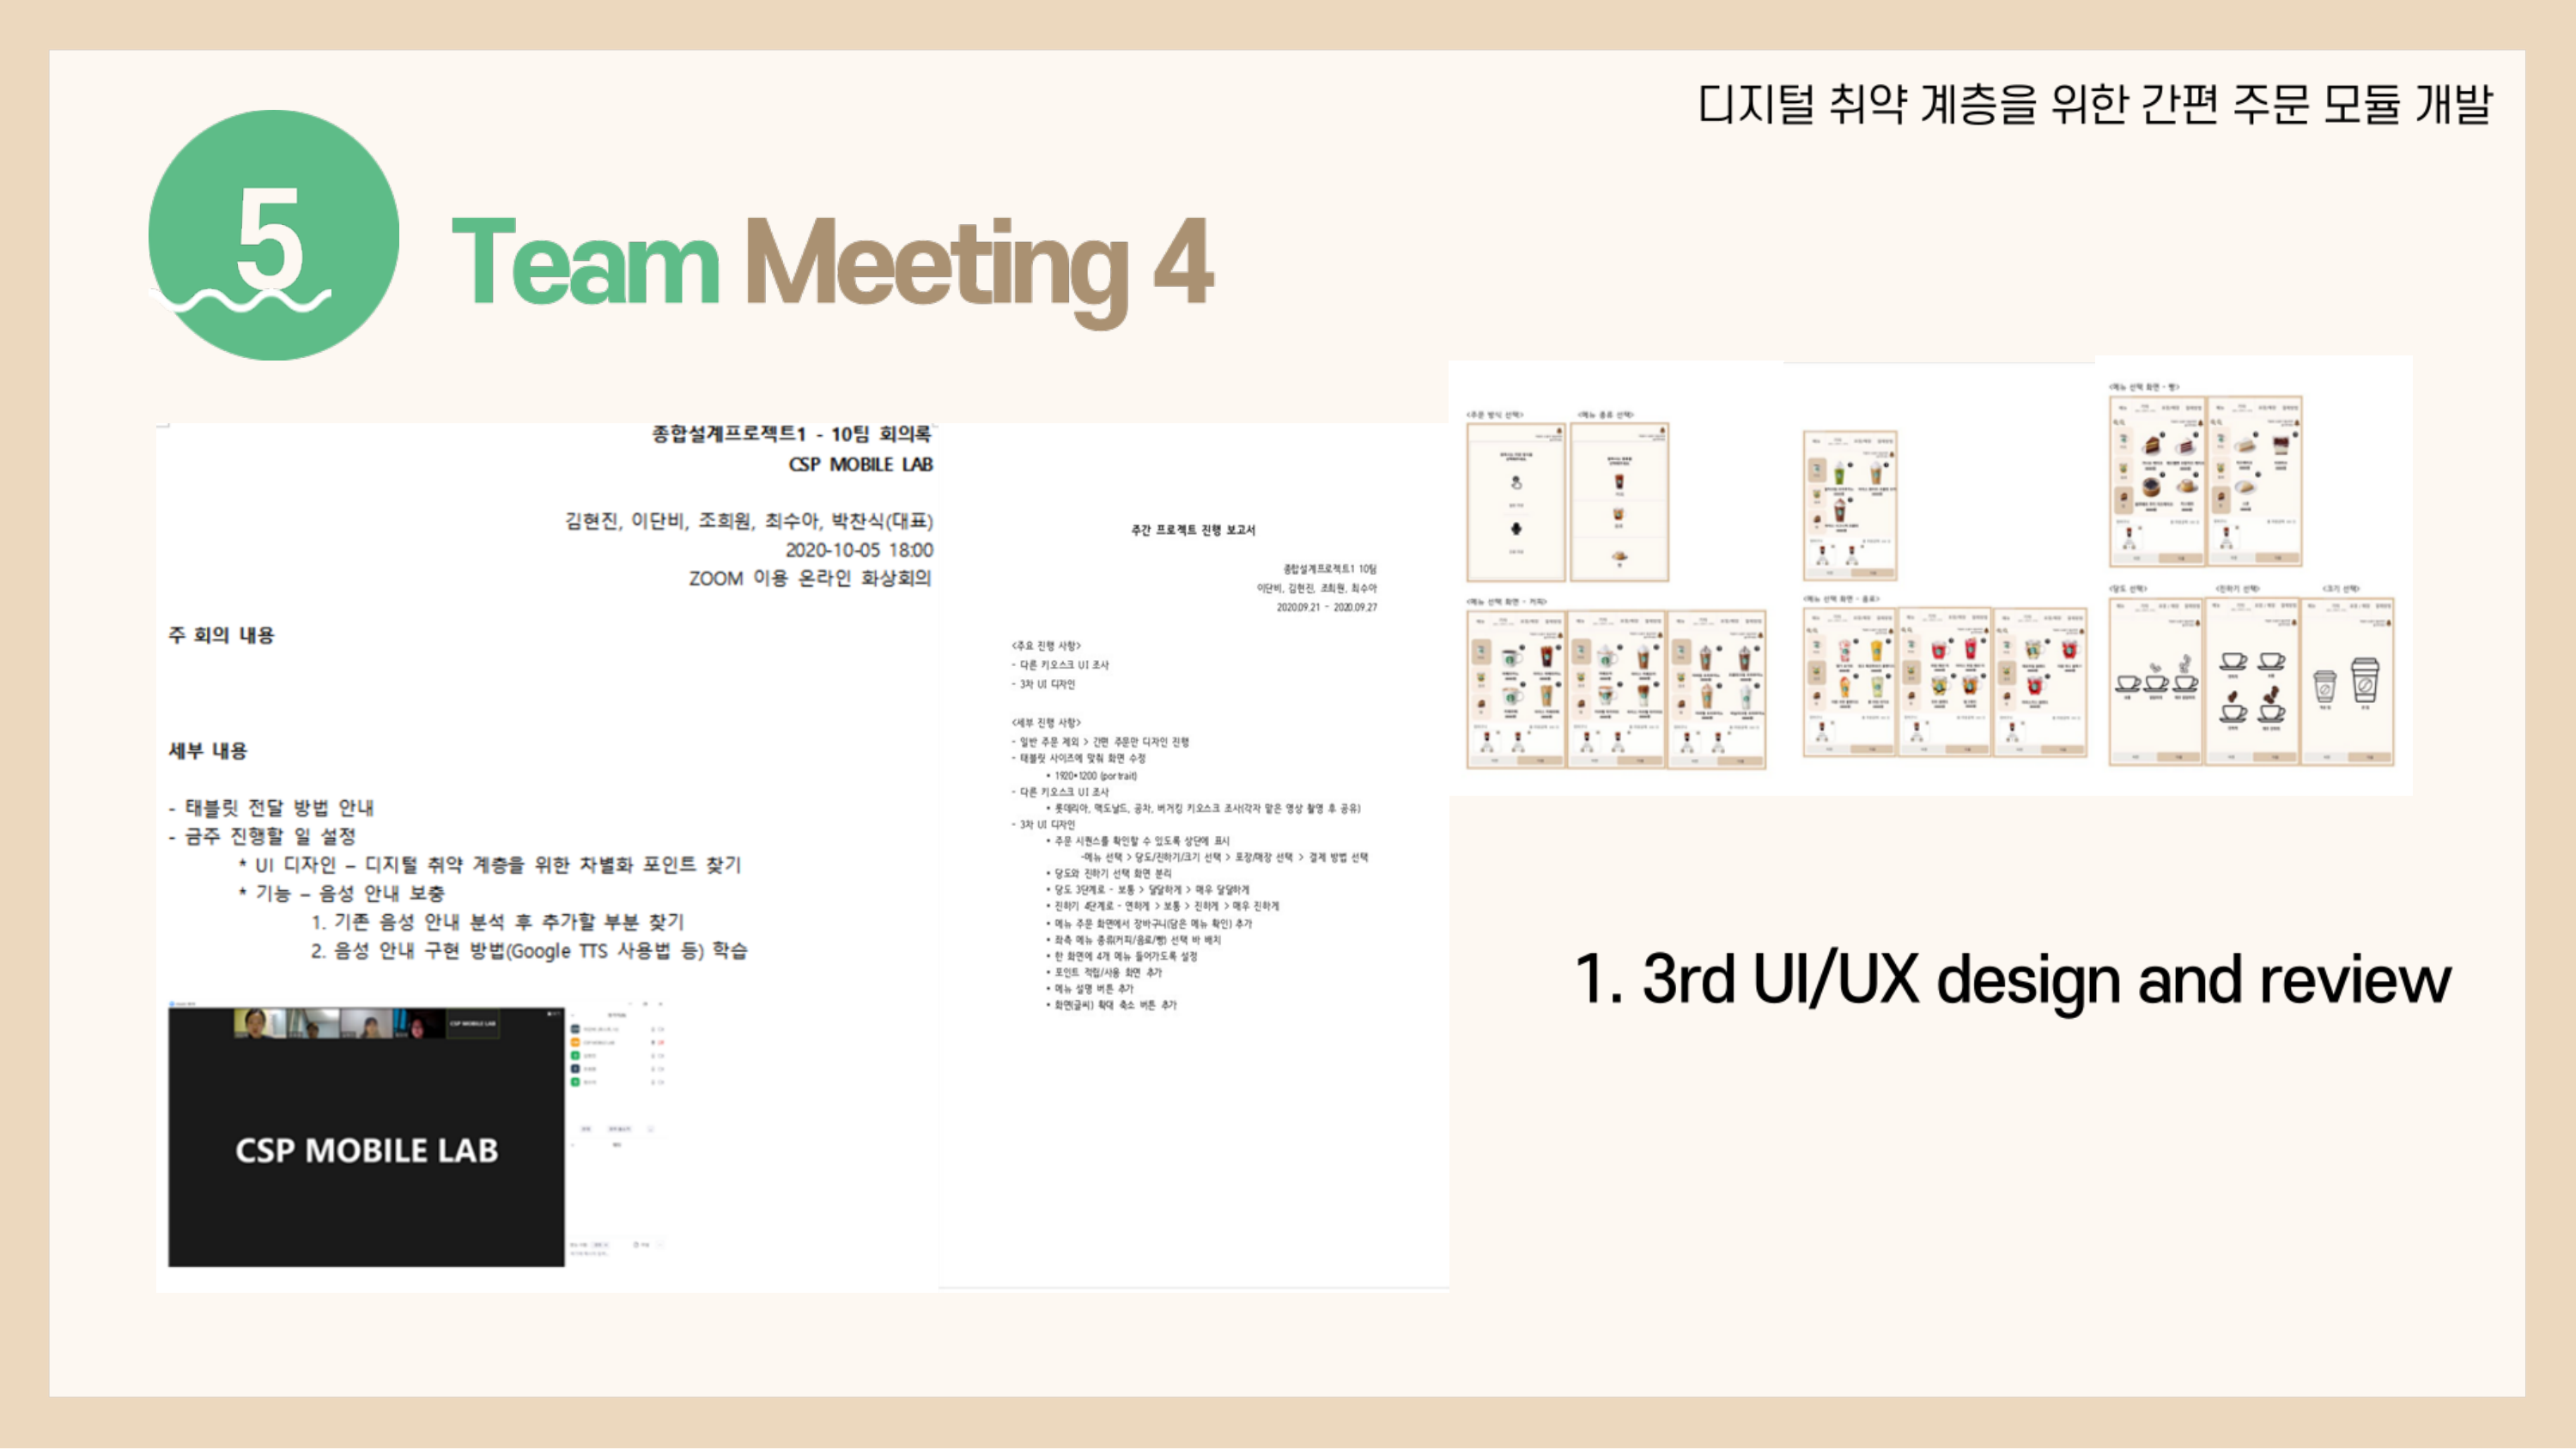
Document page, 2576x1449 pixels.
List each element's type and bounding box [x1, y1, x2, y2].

text_box [149, 110, 399, 361]
picture [1482, 67, 2520, 144]
text_box [2094, 355, 2413, 796]
text_box [156, 423, 939, 1294]
picture [434, 166, 1267, 380]
text_box [0, 0, 2576, 1449]
text_box [1449, 360, 1785, 796]
picture [1479, 924, 2497, 1046]
text_box [939, 423, 1449, 1294]
text_box [1783, 362, 2090, 796]
